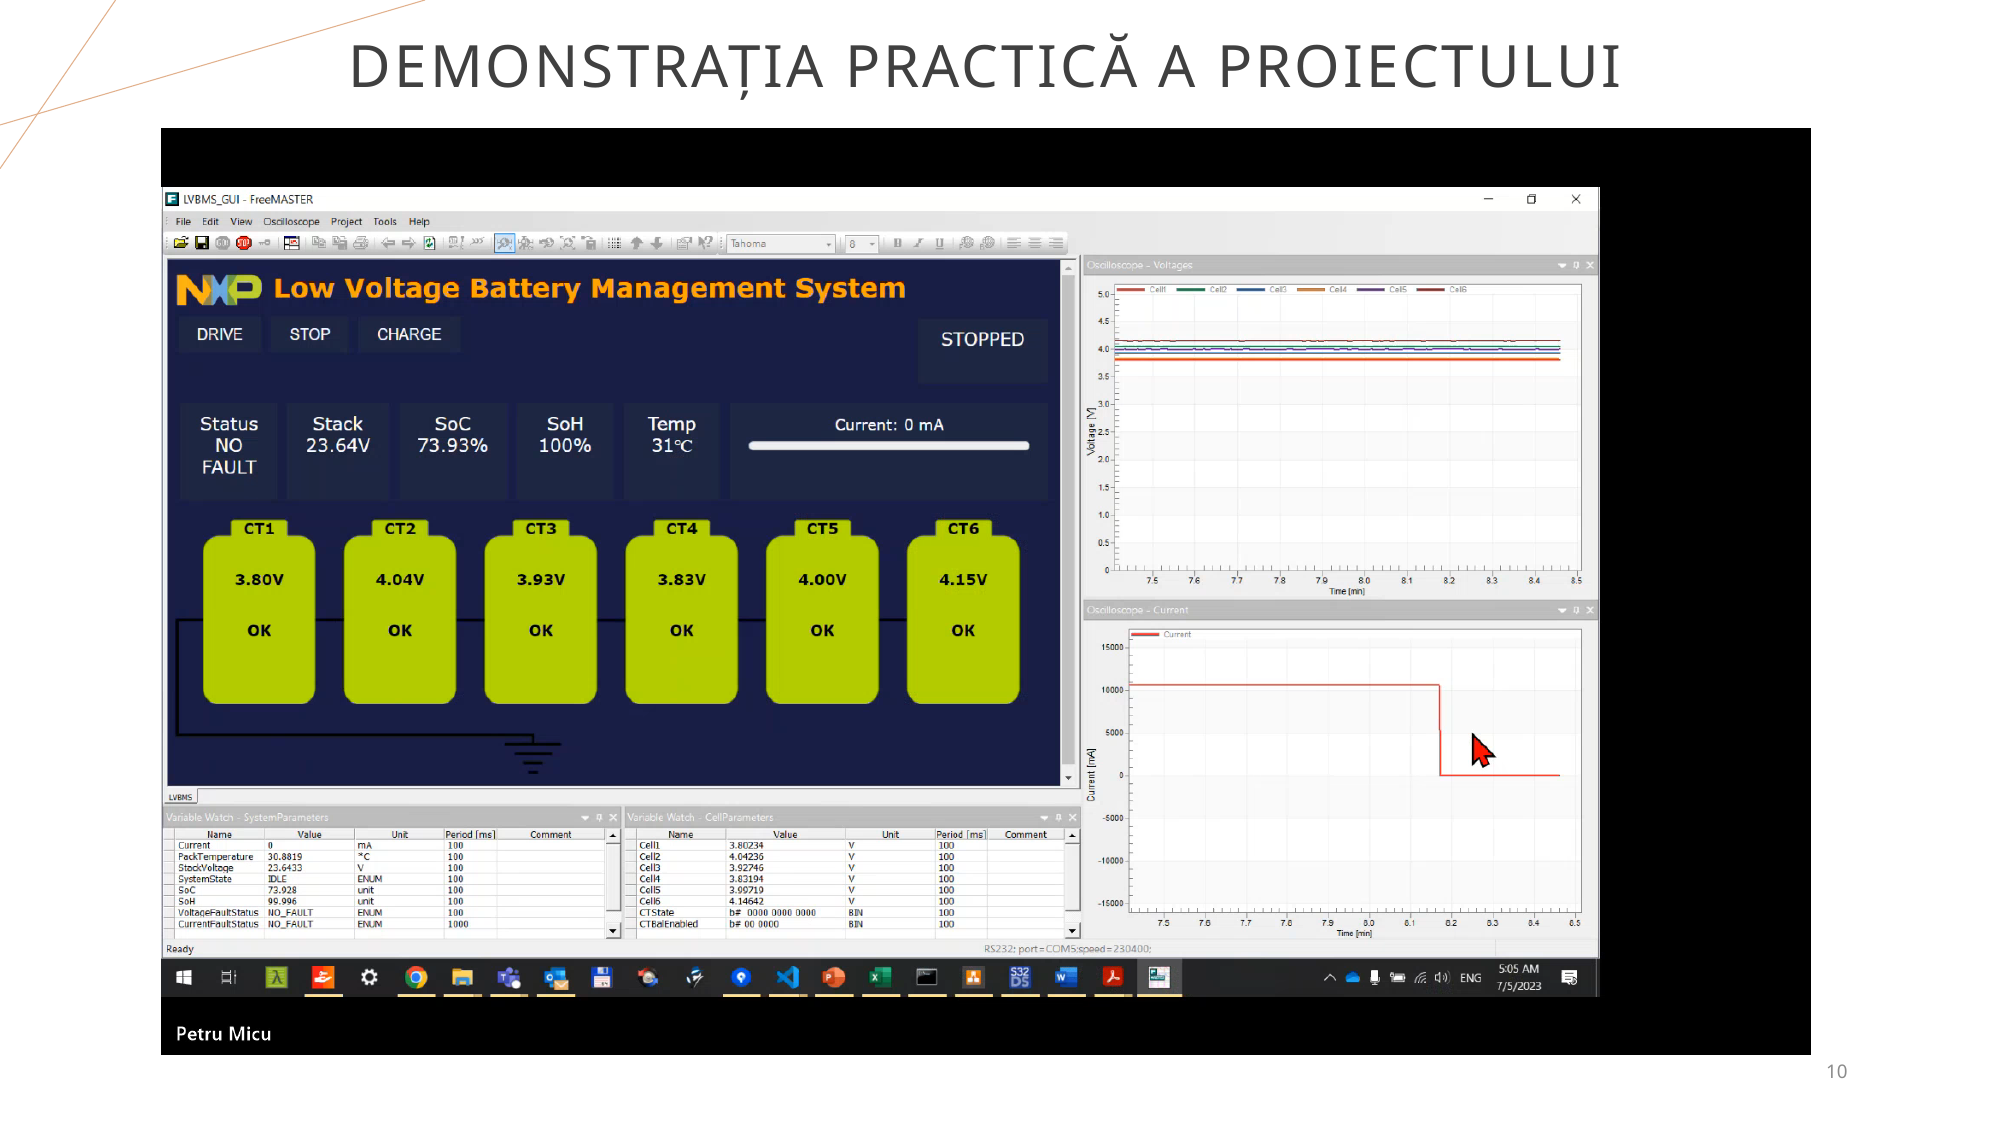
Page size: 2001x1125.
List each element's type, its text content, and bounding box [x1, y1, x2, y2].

slide_number 10 [1412, 1042, 1863, 1103]
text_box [161, 127, 1812, 1056]
title Demonstrația practică a proiectului [150, 22, 1822, 116]
